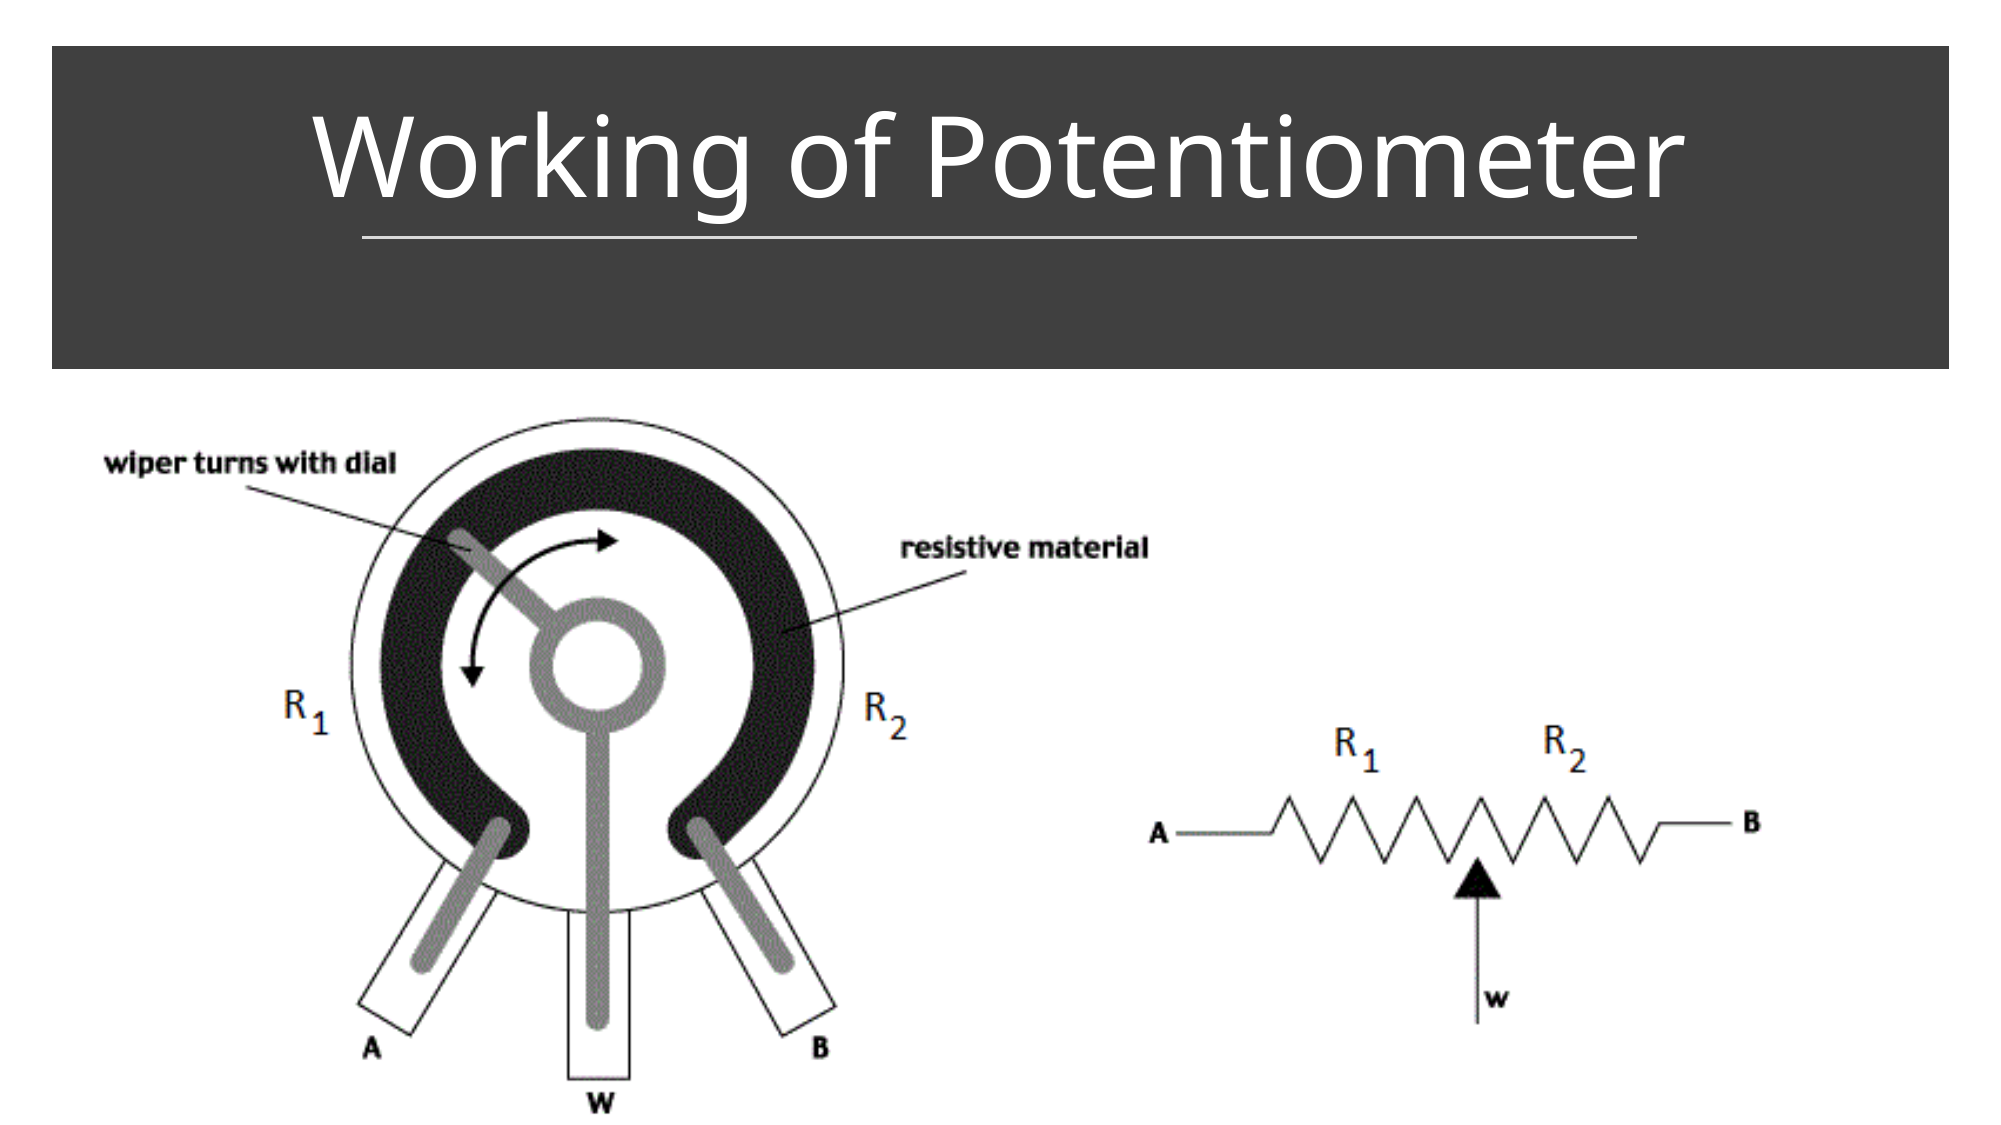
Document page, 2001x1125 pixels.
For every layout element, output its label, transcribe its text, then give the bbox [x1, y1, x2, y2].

picture [86, 392, 1938, 1125]
text_box [61, 55, 1939, 360]
title Working of Potentiometer [86, 76, 1914, 230]
